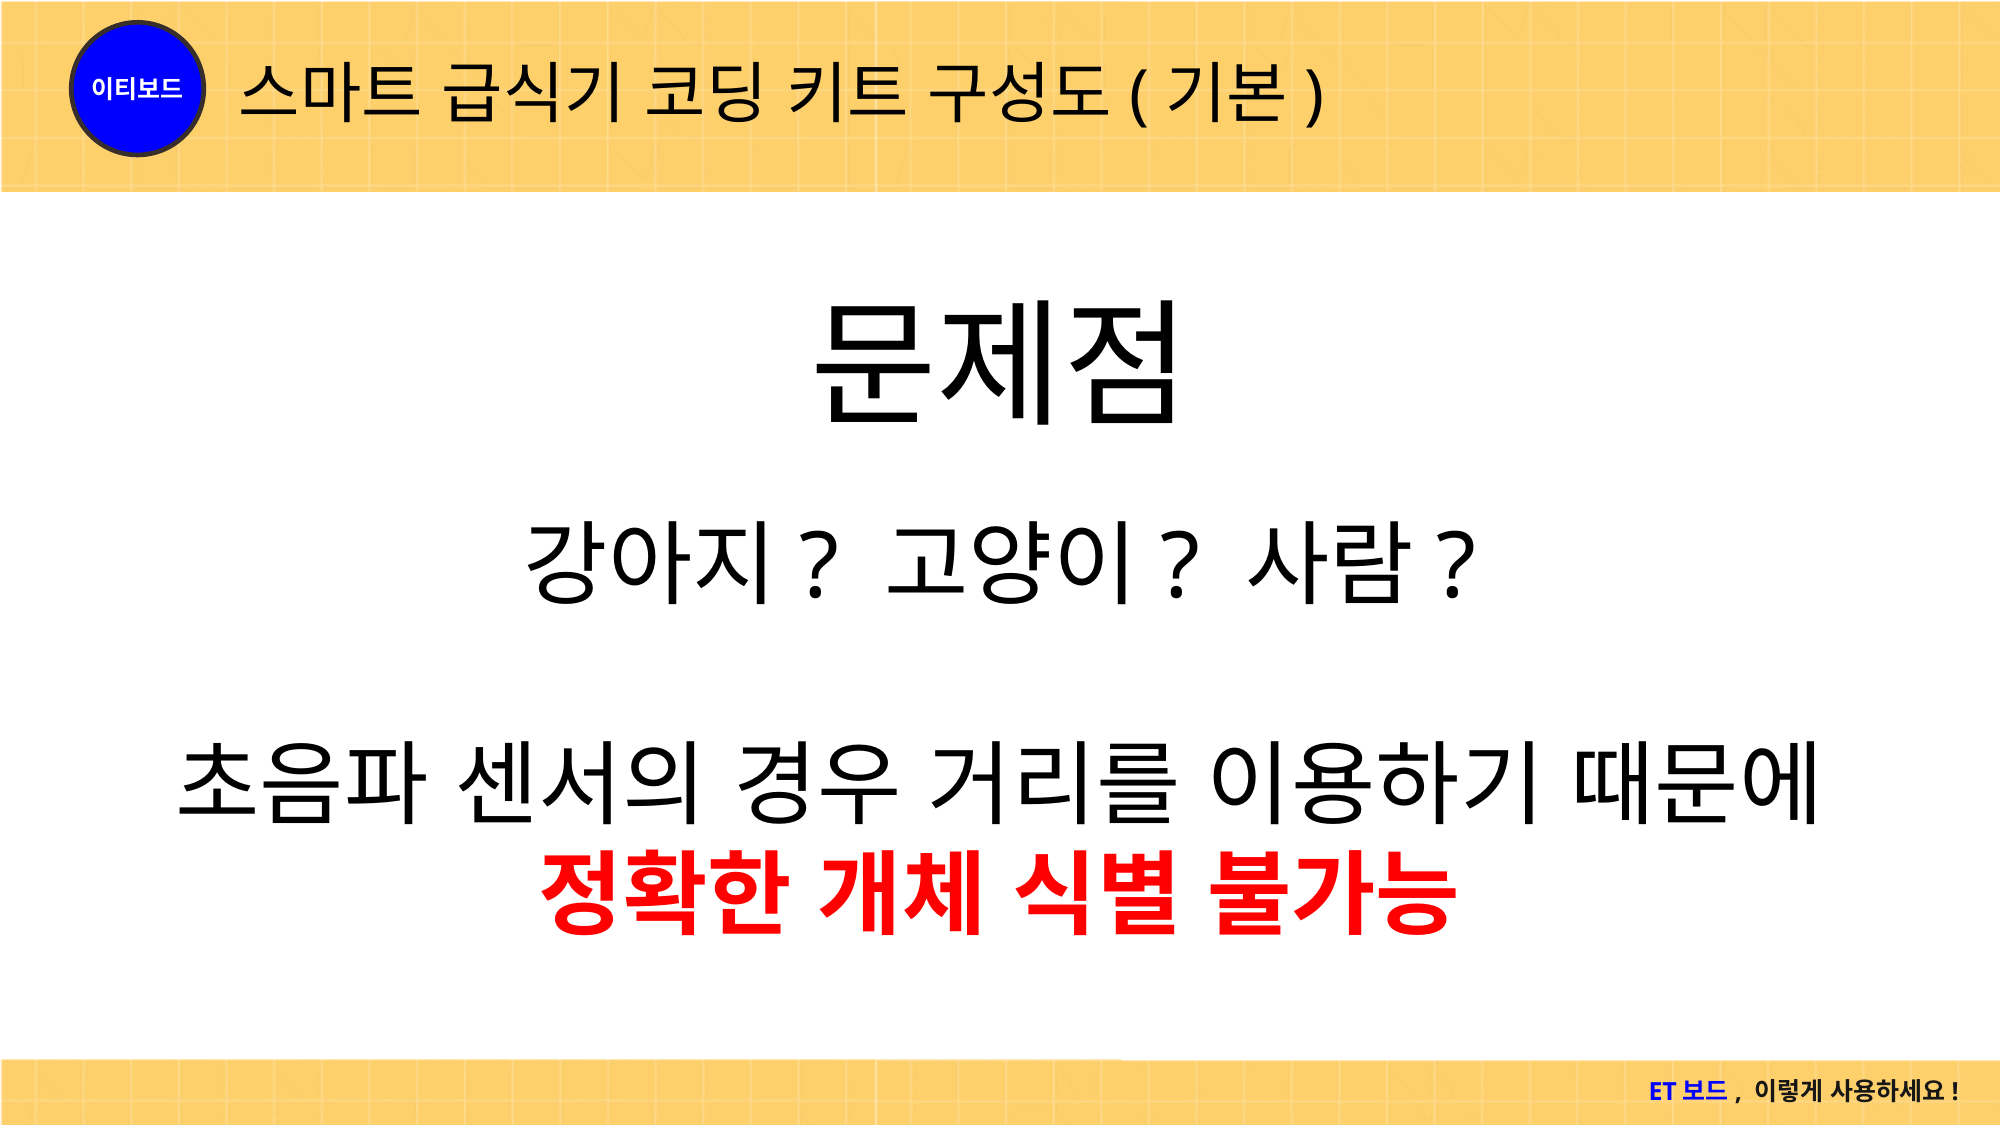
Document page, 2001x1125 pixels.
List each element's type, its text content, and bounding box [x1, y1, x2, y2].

picture [2, 1060, 875, 1125]
title 스마트 급식기 코딩 키트 구성도(기본) [223, 37, 1949, 155]
picture [877, 1061, 1999, 1125]
text_box 강아지? 고양이? 사람? 초음파 센서의 경우 거리를 이용하기 때문에 정확한 개체 식별 불가능 [58, 498, 1942, 953]
text_box 문제점 [370, 270, 1630, 450]
text_box [0, 0, 2000, 499]
